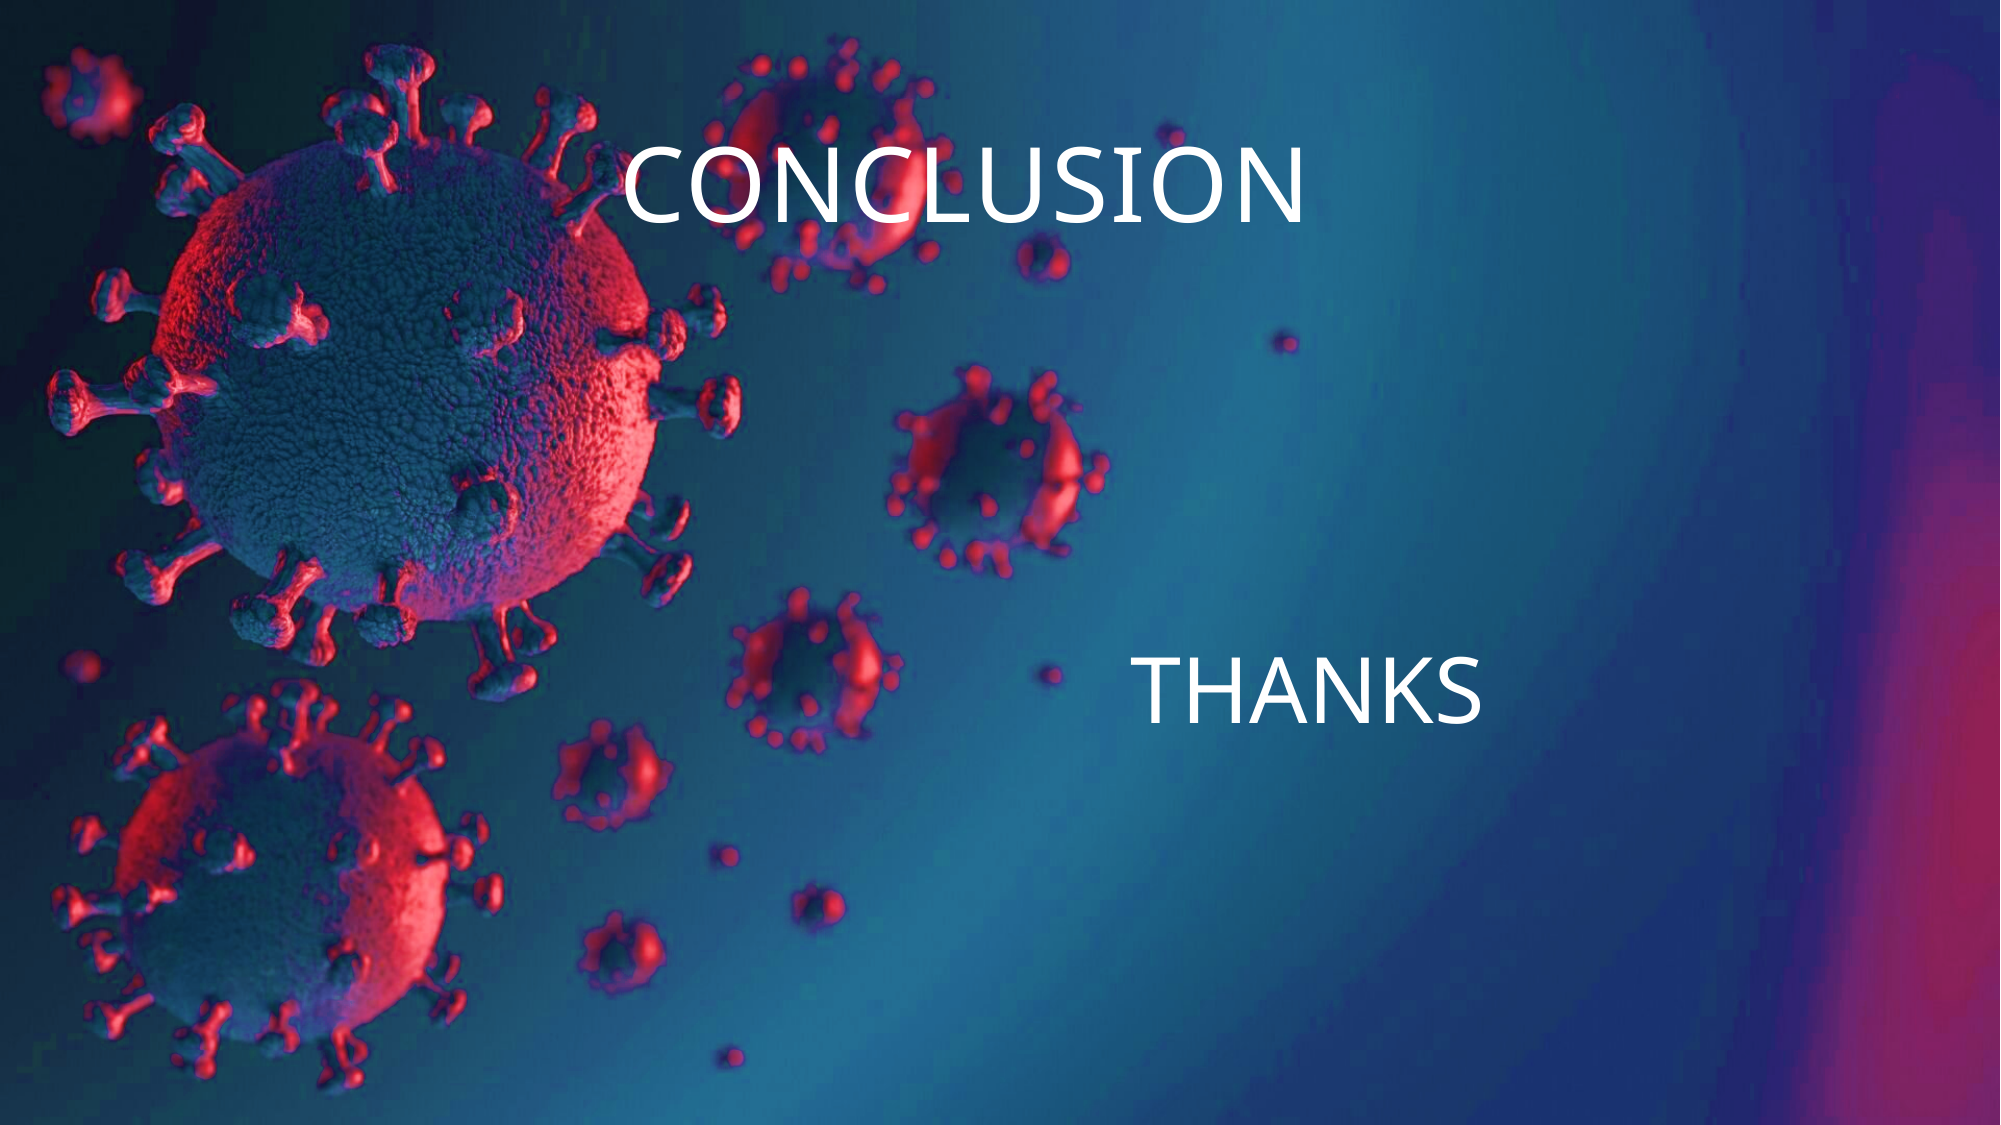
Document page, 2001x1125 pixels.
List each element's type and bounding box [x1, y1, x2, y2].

list [0, 0, 2000, 1125]
